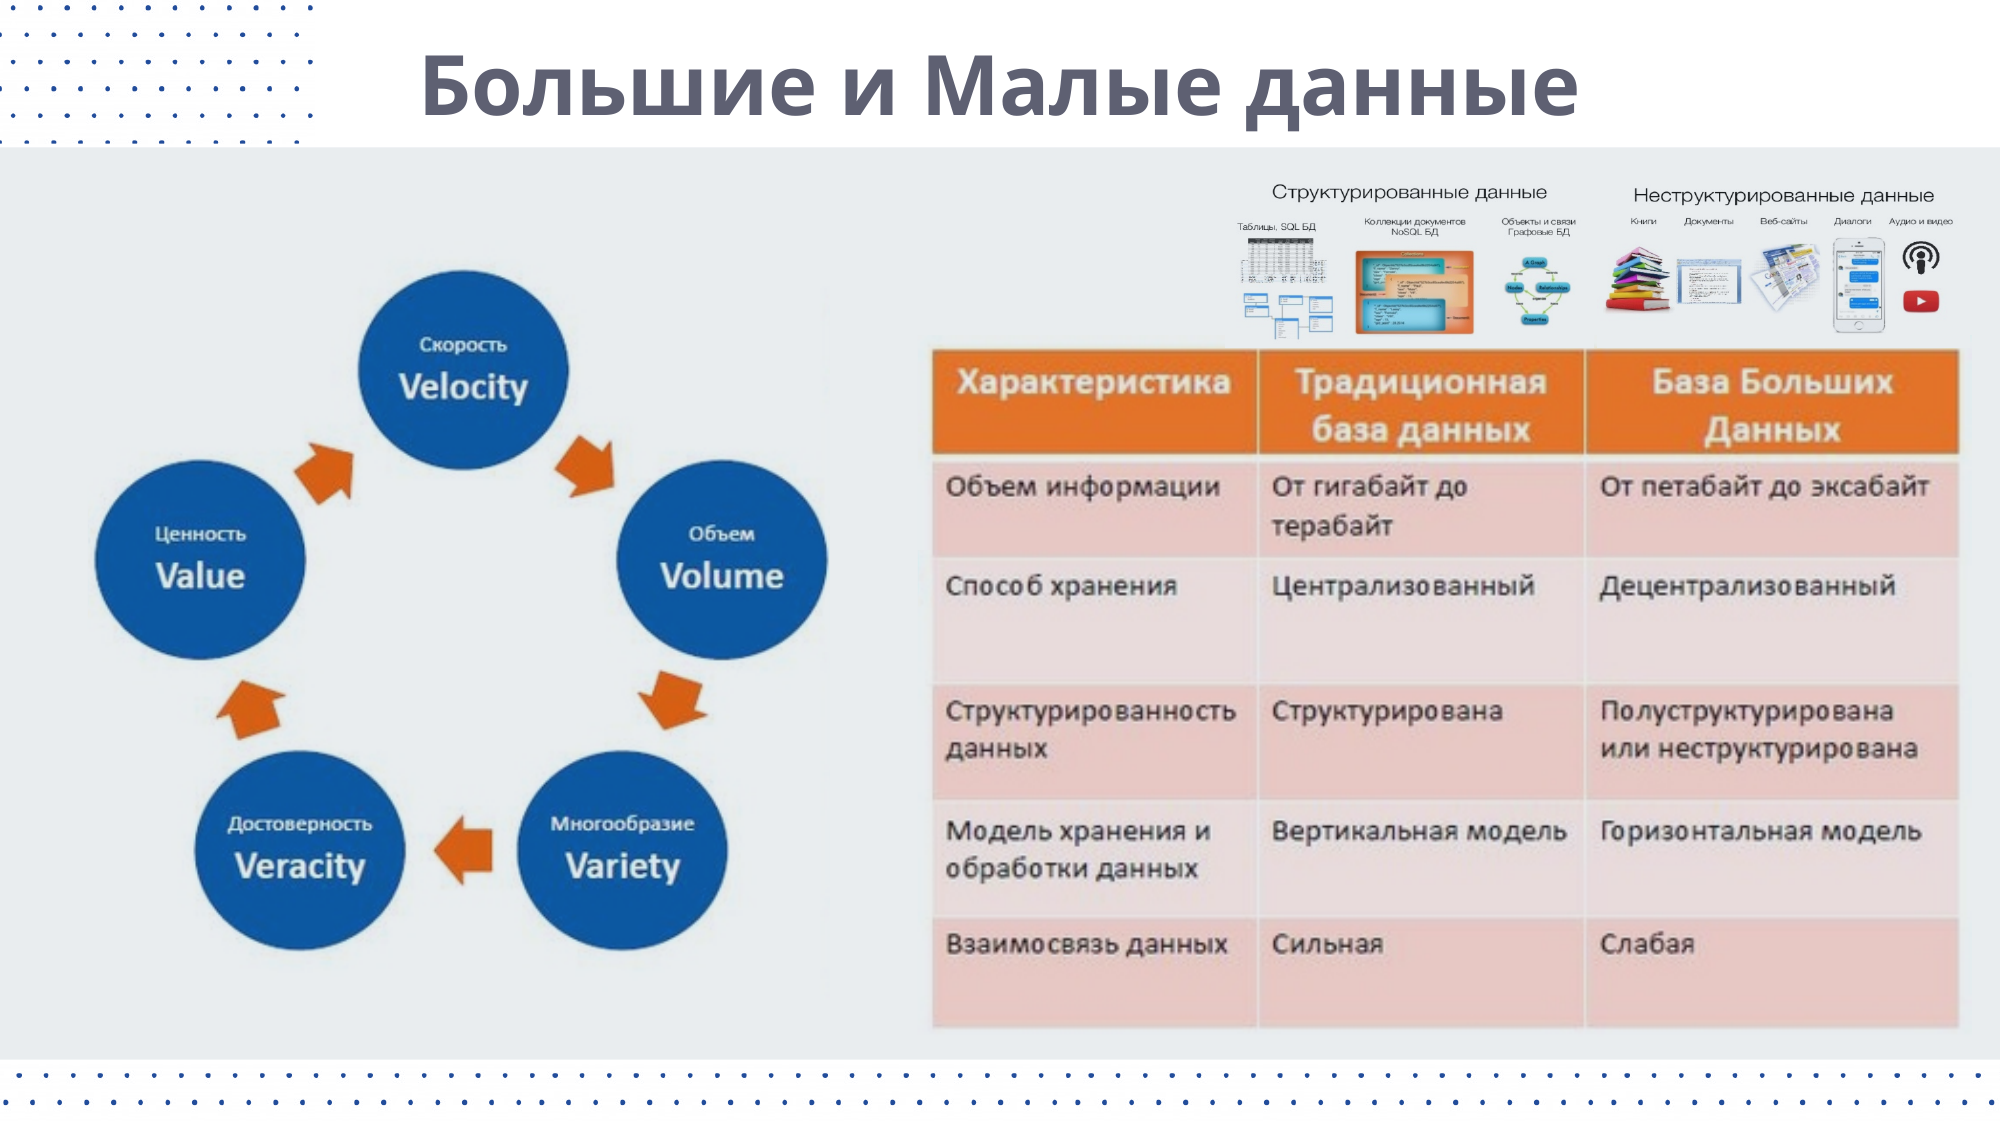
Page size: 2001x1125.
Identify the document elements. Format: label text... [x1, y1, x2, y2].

text_box Большие и Малые данные [403, 5, 1597, 140]
picture [0, 0, 2000, 1060]
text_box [0, 1060, 2000, 1121]
text_box [315, 143, 2000, 147]
